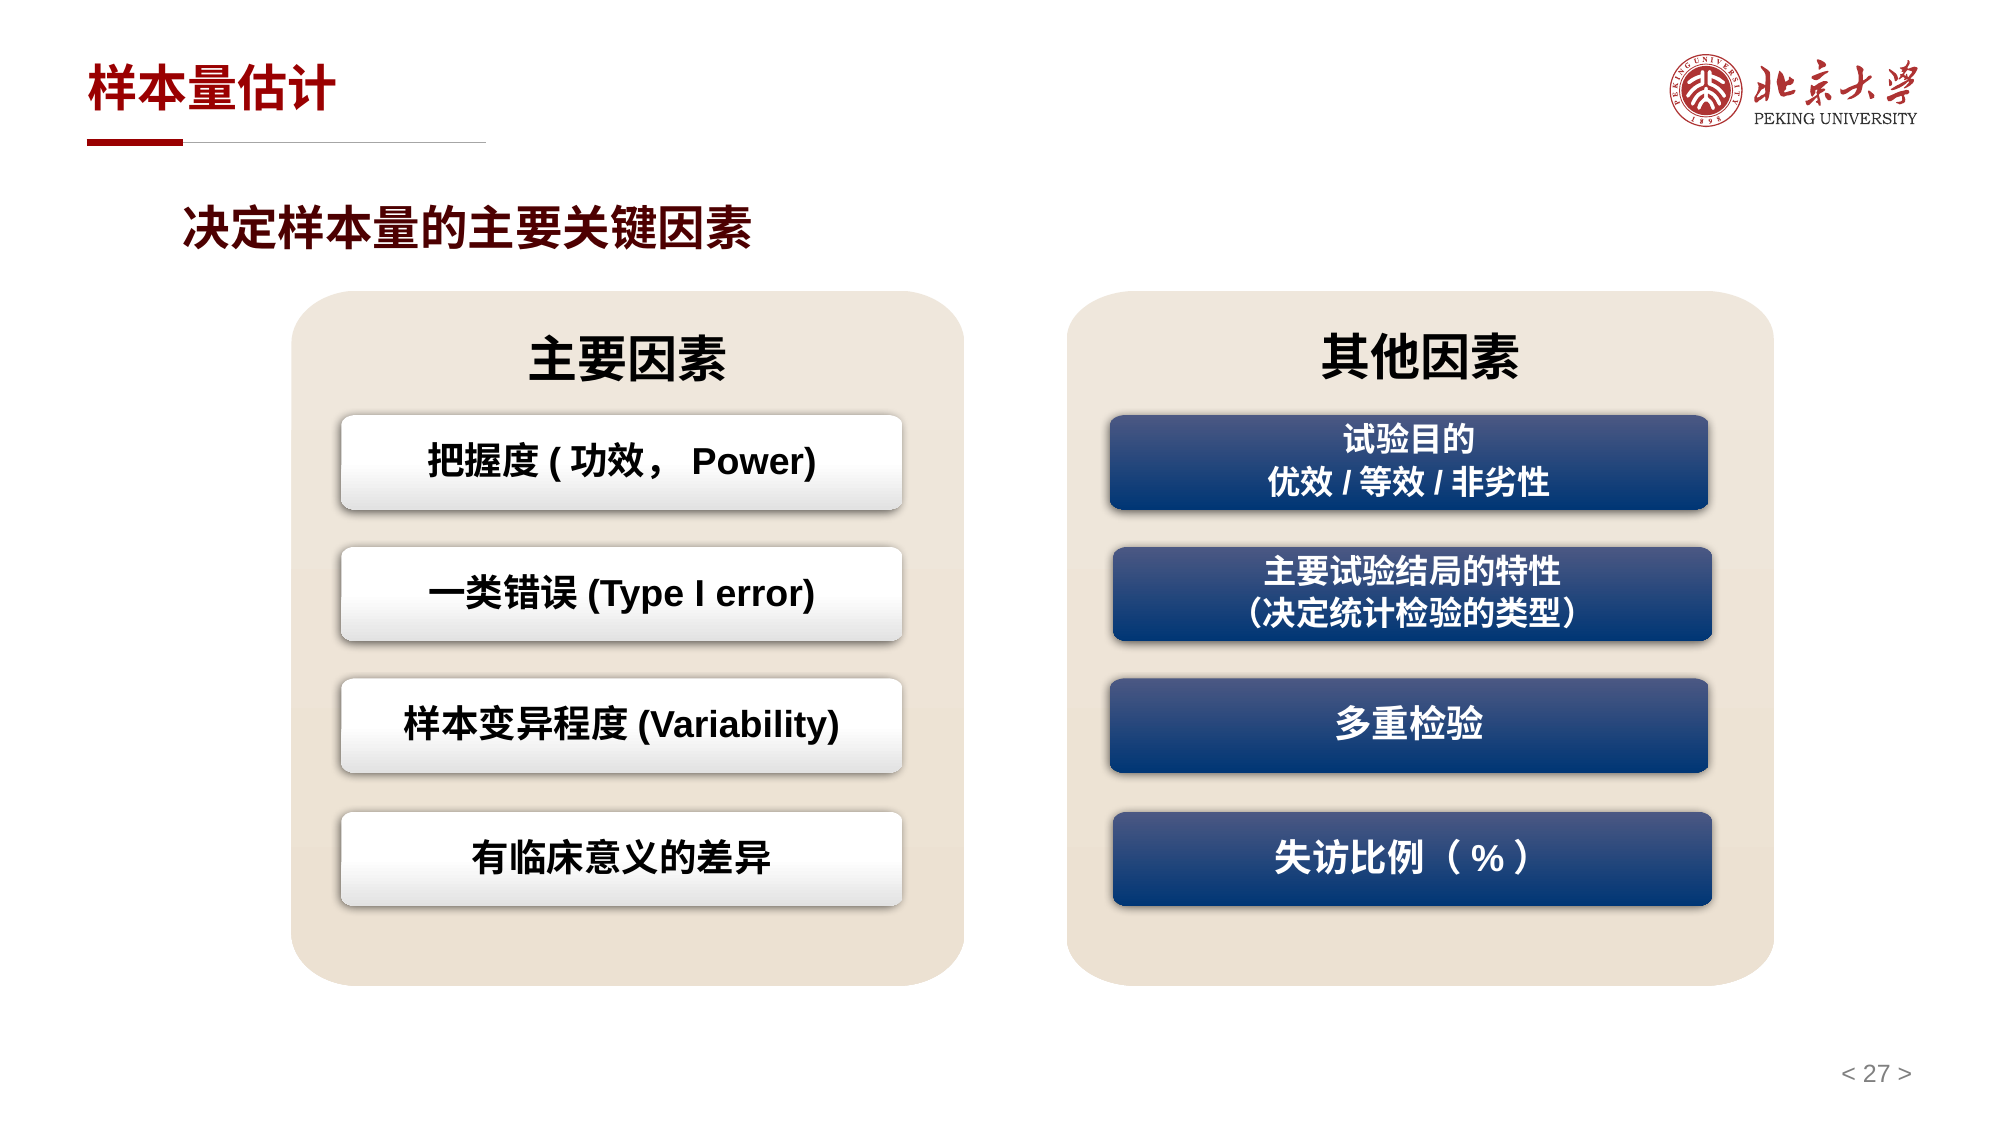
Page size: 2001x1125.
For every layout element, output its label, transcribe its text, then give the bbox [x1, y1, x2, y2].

text_box 失访比例（%） [1113, 811, 1712, 907]
text_box 样本变异程度(Variability) [341, 678, 903, 773]
text_box 有临床意义的差异 [341, 811, 903, 907]
text_box 一类错误(Type I error) [341, 546, 903, 642]
text_box 主要试验结局的特性 （决定统计检验的类型） [1113, 546, 1712, 642]
text_box 多重检验 [1110, 678, 1709, 773]
slide_number < 27 > [1477, 1048, 1928, 1097]
text_box 把握度(功效，Power) [341, 415, 903, 510]
text_box 决定样本量的主要关键因素 [168, 190, 1045, 263]
text_box 其他因素 [1066, 290, 1774, 986]
text_box 主要因素 [291, 290, 965, 986]
title 样本量估计 [72, 39, 1559, 142]
text_box 试验目的 优效/等效/非劣性 [1110, 415, 1709, 510]
